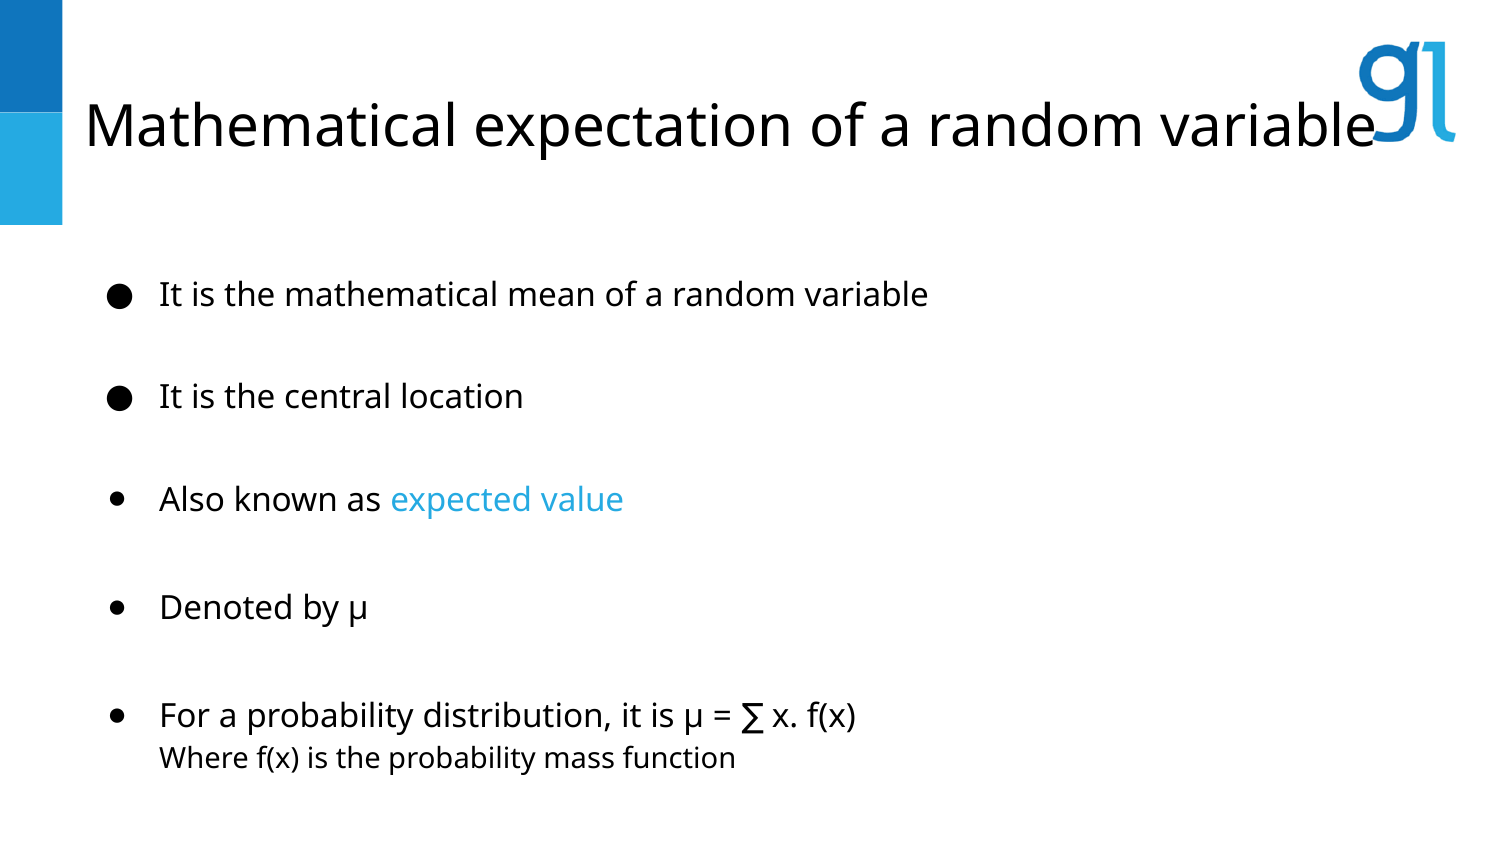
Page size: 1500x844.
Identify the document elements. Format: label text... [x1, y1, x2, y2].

title Mathematical expectation of a random variable [69, 72, 1398, 167]
list It is the mathematical mean of a random variable It is the central location Also known as expected value Denoted by µ For a probability distribution, it is µ = ∑ x. f(x) Where f(x) is the probability mass function [69, 257, 1447, 824]
picture [1331, 17, 1482, 167]
